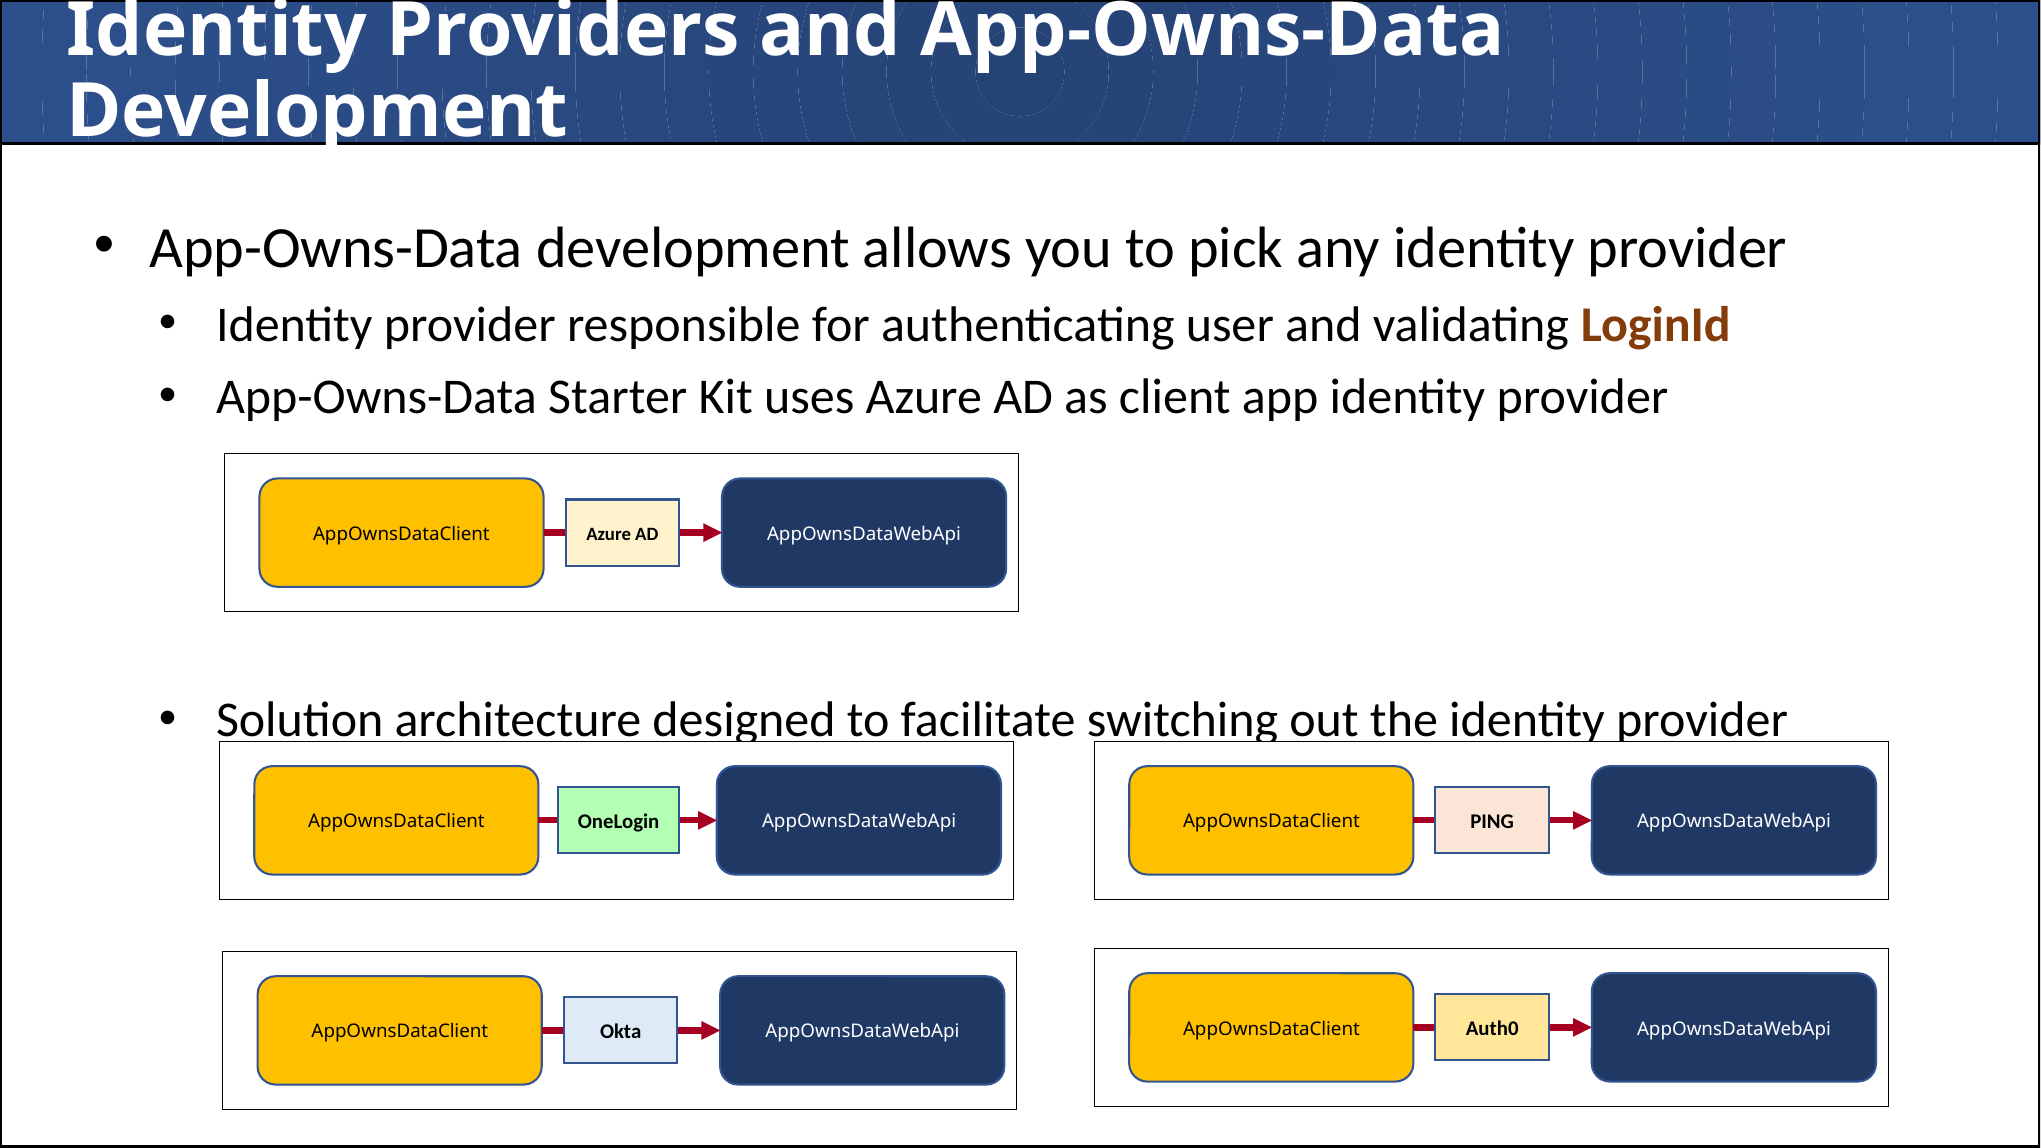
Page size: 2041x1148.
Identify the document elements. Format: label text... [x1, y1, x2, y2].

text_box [219, 741, 1014, 900]
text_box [1094, 741, 1889, 900]
title Identity Providers and App-Owns-Data Development [51, 31, 1988, 113]
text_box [222, 951, 1017, 1110]
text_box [1094, 948, 1889, 1107]
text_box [224, 453, 1019, 612]
list App-Owns-Data development allows you to pick any identity provider Identity provider responsible for authenticating user and validating LoginId App-Owns-Data Starter Kit uses Azure AD as client app identity provider Solution architecture designed to facilitate switching out the identity provider [79, 201, 1988, 727]
